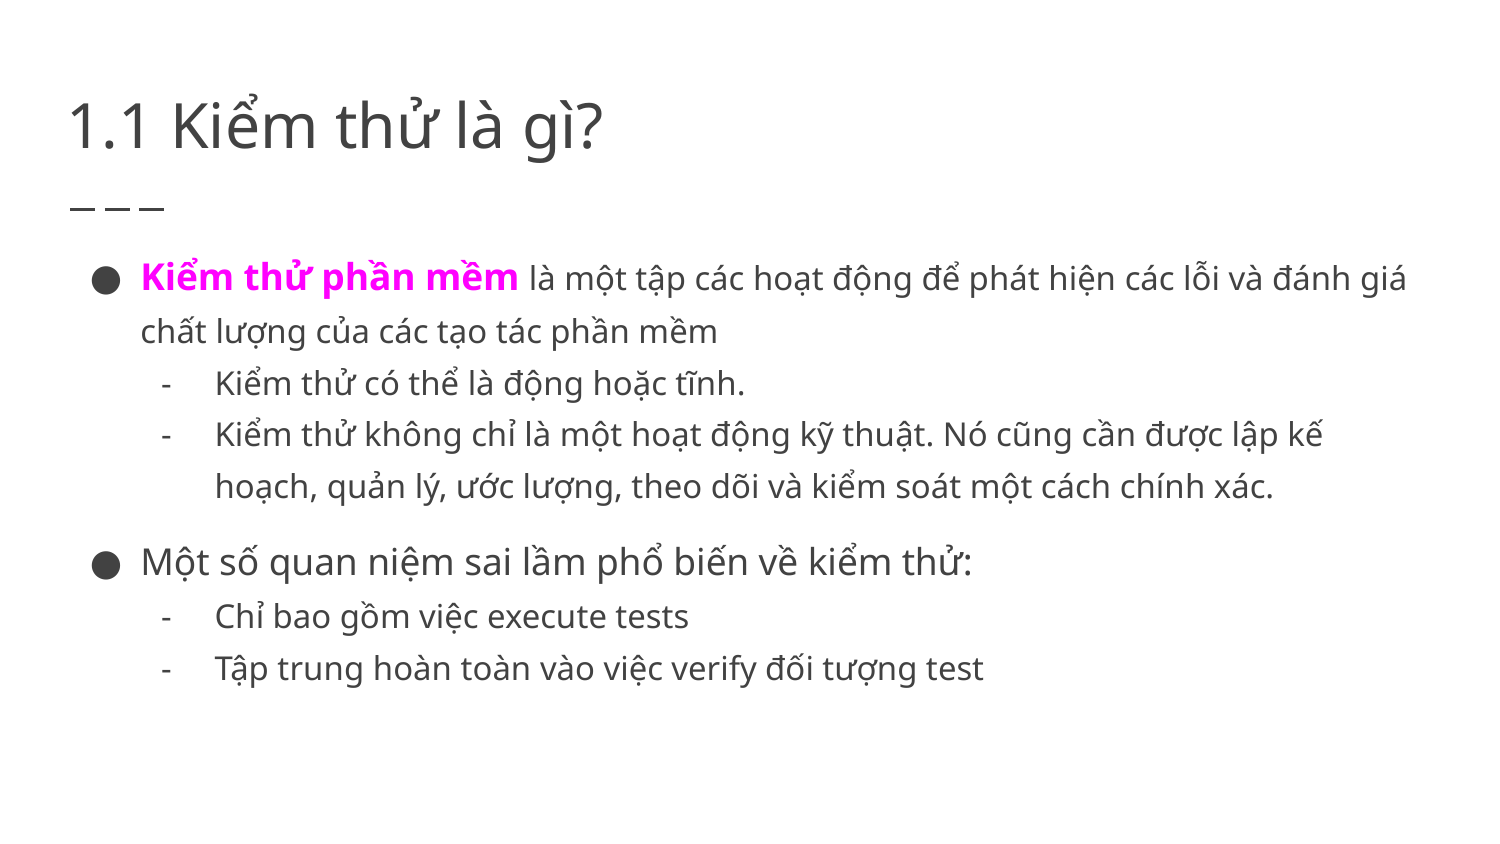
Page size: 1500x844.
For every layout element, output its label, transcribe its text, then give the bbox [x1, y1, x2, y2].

list Kiểm thử phần mềm là một tập các hoạt động để phát hiện các lỗi và đánh giá chất lượng của các tạo tác phần mềm Kiểm thử có thể là động hoặc tĩnh. Kiểm thử không chỉ là một hoạt động kỹ thuật. Nó cũng cần được lập kế hoạch, quản lý, ước lượng, theo dõi và kiểm soát một cách chính xác. Một số quan niệm sai lầm phổ biến về kiểm thử: Chỉ bao gồm việc execute tests Tập trung hoàn toàn vào việc verify đối tượng test [51, 228, 1449, 788]
title 1.1 Kiểm thử là gì? [51, 61, 1449, 182]
